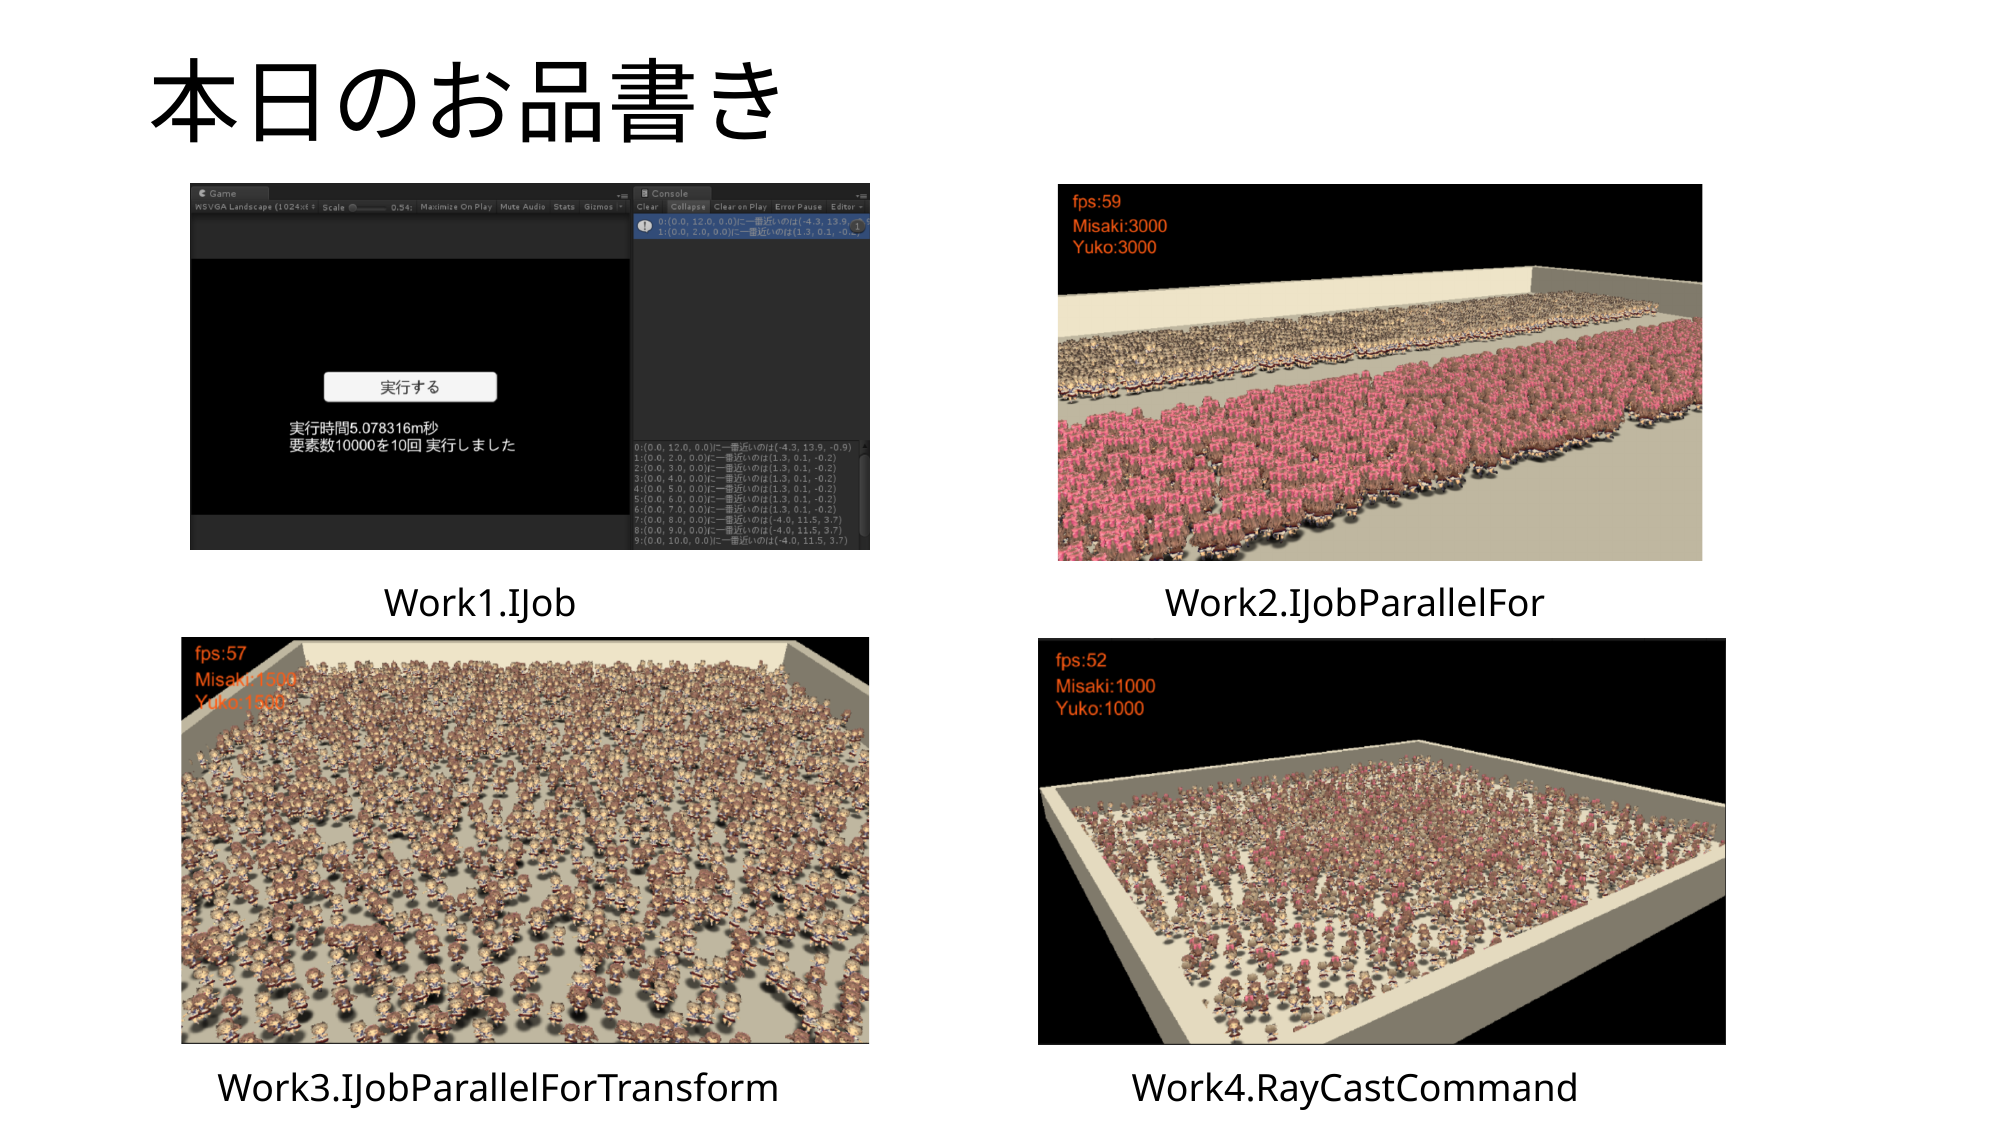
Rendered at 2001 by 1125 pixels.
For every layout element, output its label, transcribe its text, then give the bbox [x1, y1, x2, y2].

title 本日のお品書き [133, 0, 1859, 215]
text_box Work4.RayCastCommand [1116, 1056, 1594, 1116]
picture [1057, 184, 1703, 561]
picture [1037, 638, 1726, 1045]
text_box Work2.IJobParallelFor [1150, 571, 1561, 631]
text_box Work3.IJobParallelForTransform [202, 1056, 795, 1116]
text_box Work1.IJob [369, 571, 1150, 631]
picture [190, 183, 870, 551]
picture [181, 637, 870, 1044]
